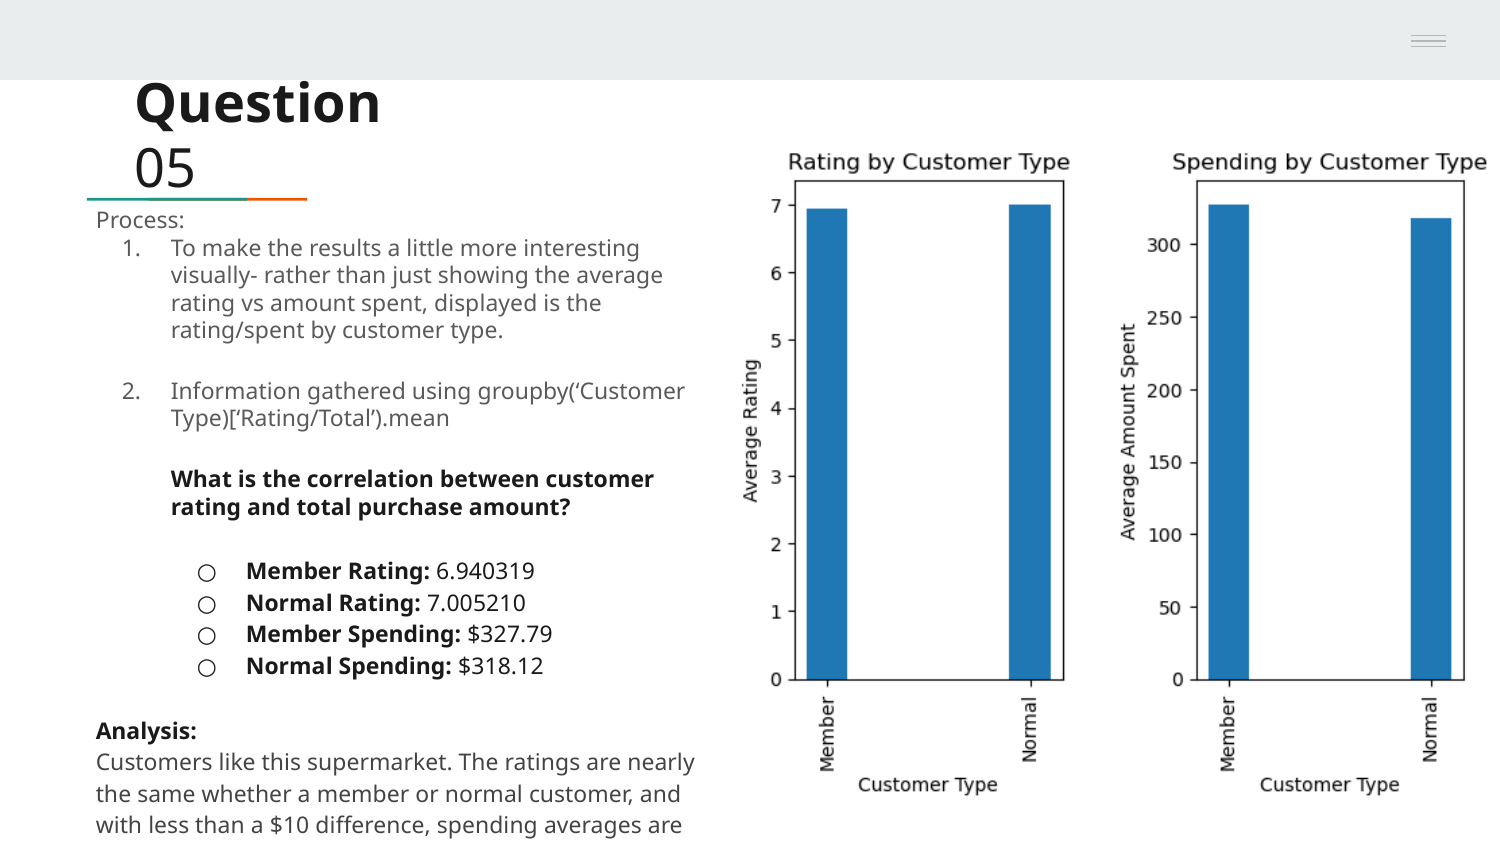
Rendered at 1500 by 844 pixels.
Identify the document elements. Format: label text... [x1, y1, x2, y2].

list Process: To make the results a little more interesting visually- rather than just showing the average rating vs amount spent, displayed is the rating/spent by customer type. Information gathered using groupby(‘Customer Type)[‘Rating/Total’).mean What is the correlation between customer rating and total purchase amount? Member Rating: 6.940319 Normal Rating: 7.005210 Member Spending: $327.79 Normal Spending: $318.12 Analysis: Customers like this supermarket. The ratings are nearly the same whether a member or normal customer, and with less than a $10 difference, spending averages are also on par. [80, 186, 720, 844]
title Question 05 [119, 53, 759, 224]
picture [729, 139, 1500, 809]
